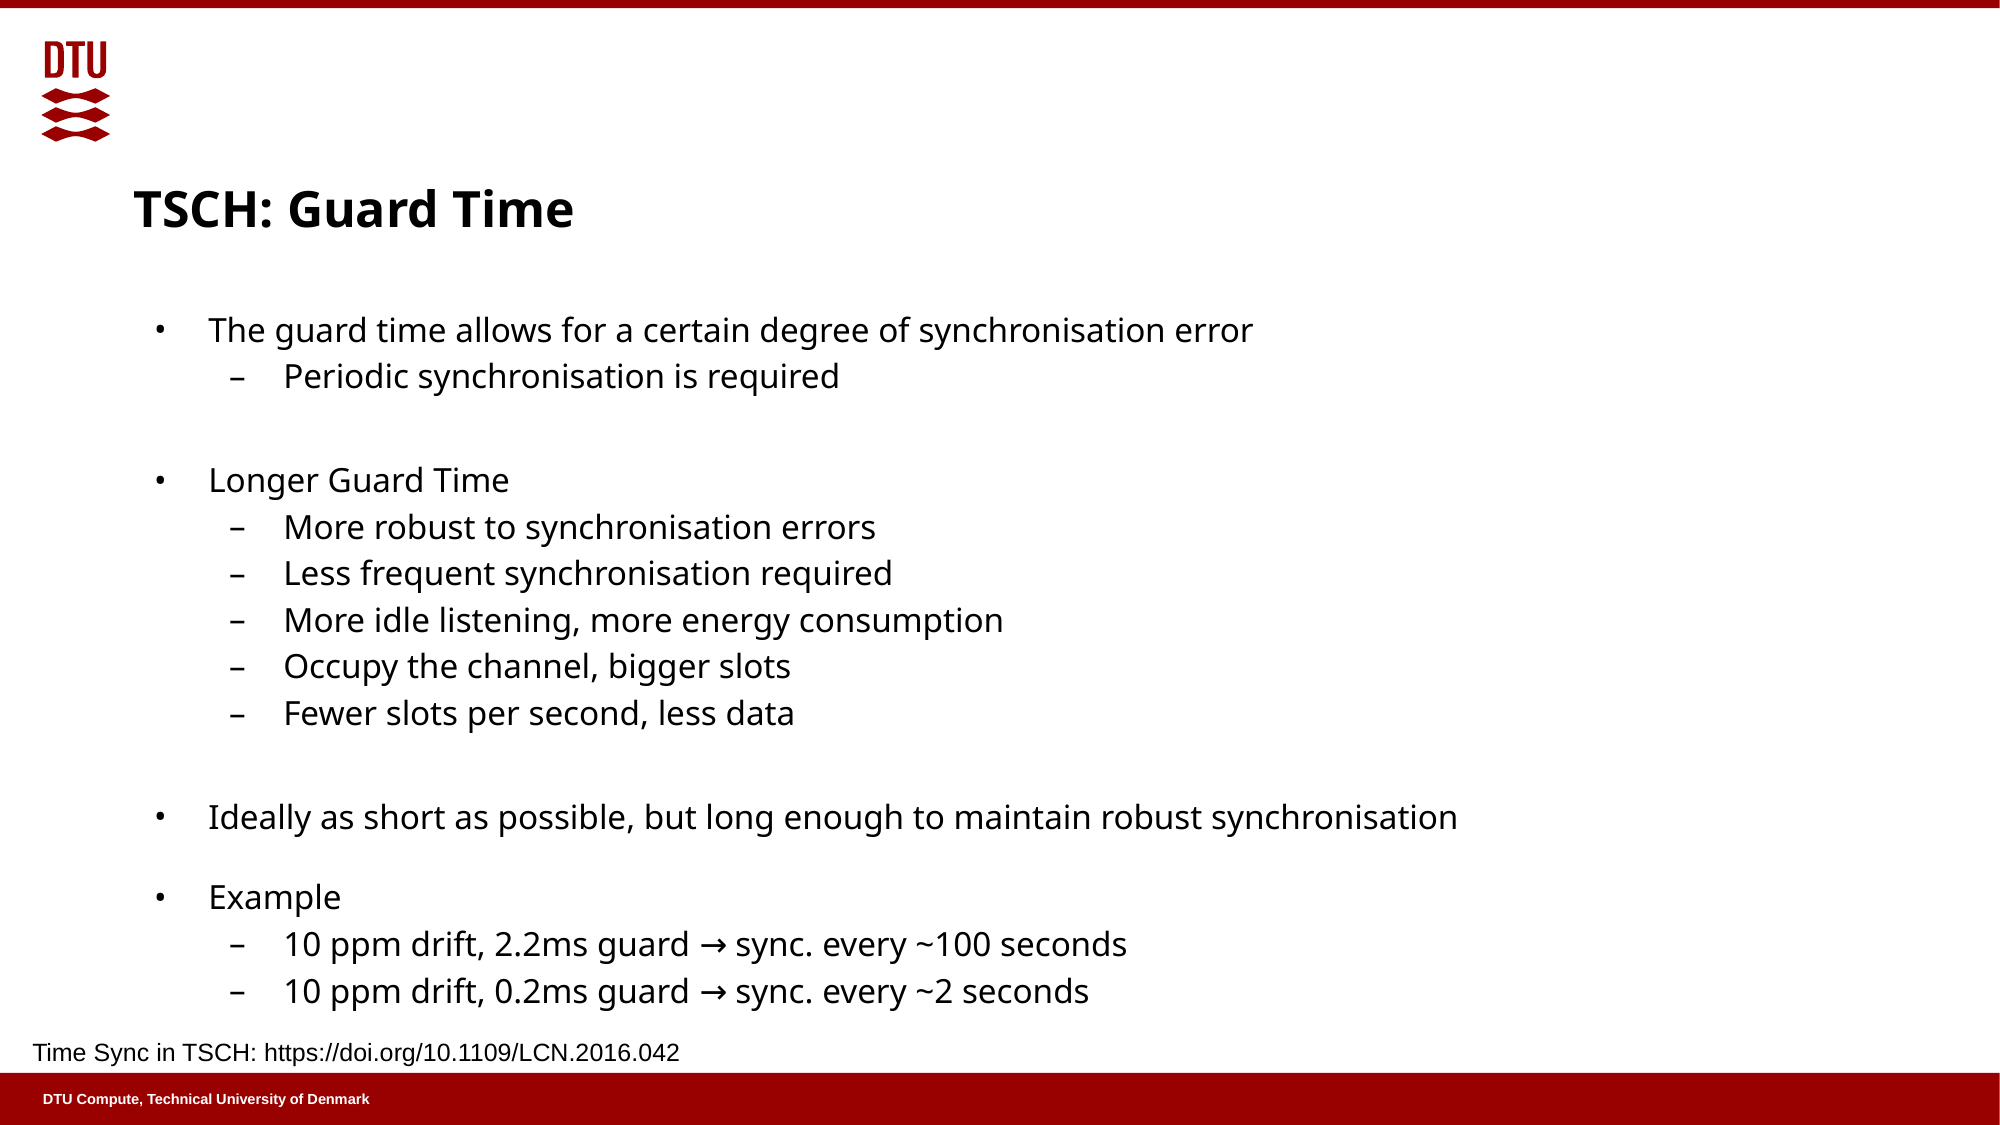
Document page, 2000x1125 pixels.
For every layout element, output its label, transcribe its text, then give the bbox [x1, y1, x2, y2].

title TSCH: Guard Time [133, 50, 1834, 238]
text_box Time Sync in TSCH: https://doi.org/10.1109/LCN.2016.042 [32, 1036, 682, 1067]
list The guard time allows for a certain degree of synchronisation error Periodic synchronisation is required Longer Guard Time More robust to synchronisation errors Less frequent synchronisation required More idle listening, more energy consumption Occupy the channel, bigger slots Fewer slots per second, less data Ideally as short as possible, but long enough to maintain robust synchronisation Example 10 ppm drift, 2.2ms guard → sync. every ~100 seconds 10 ppm drift, 0.2ms guard → sync. every ~2 seconds [133, 262, 1834, 1012]
